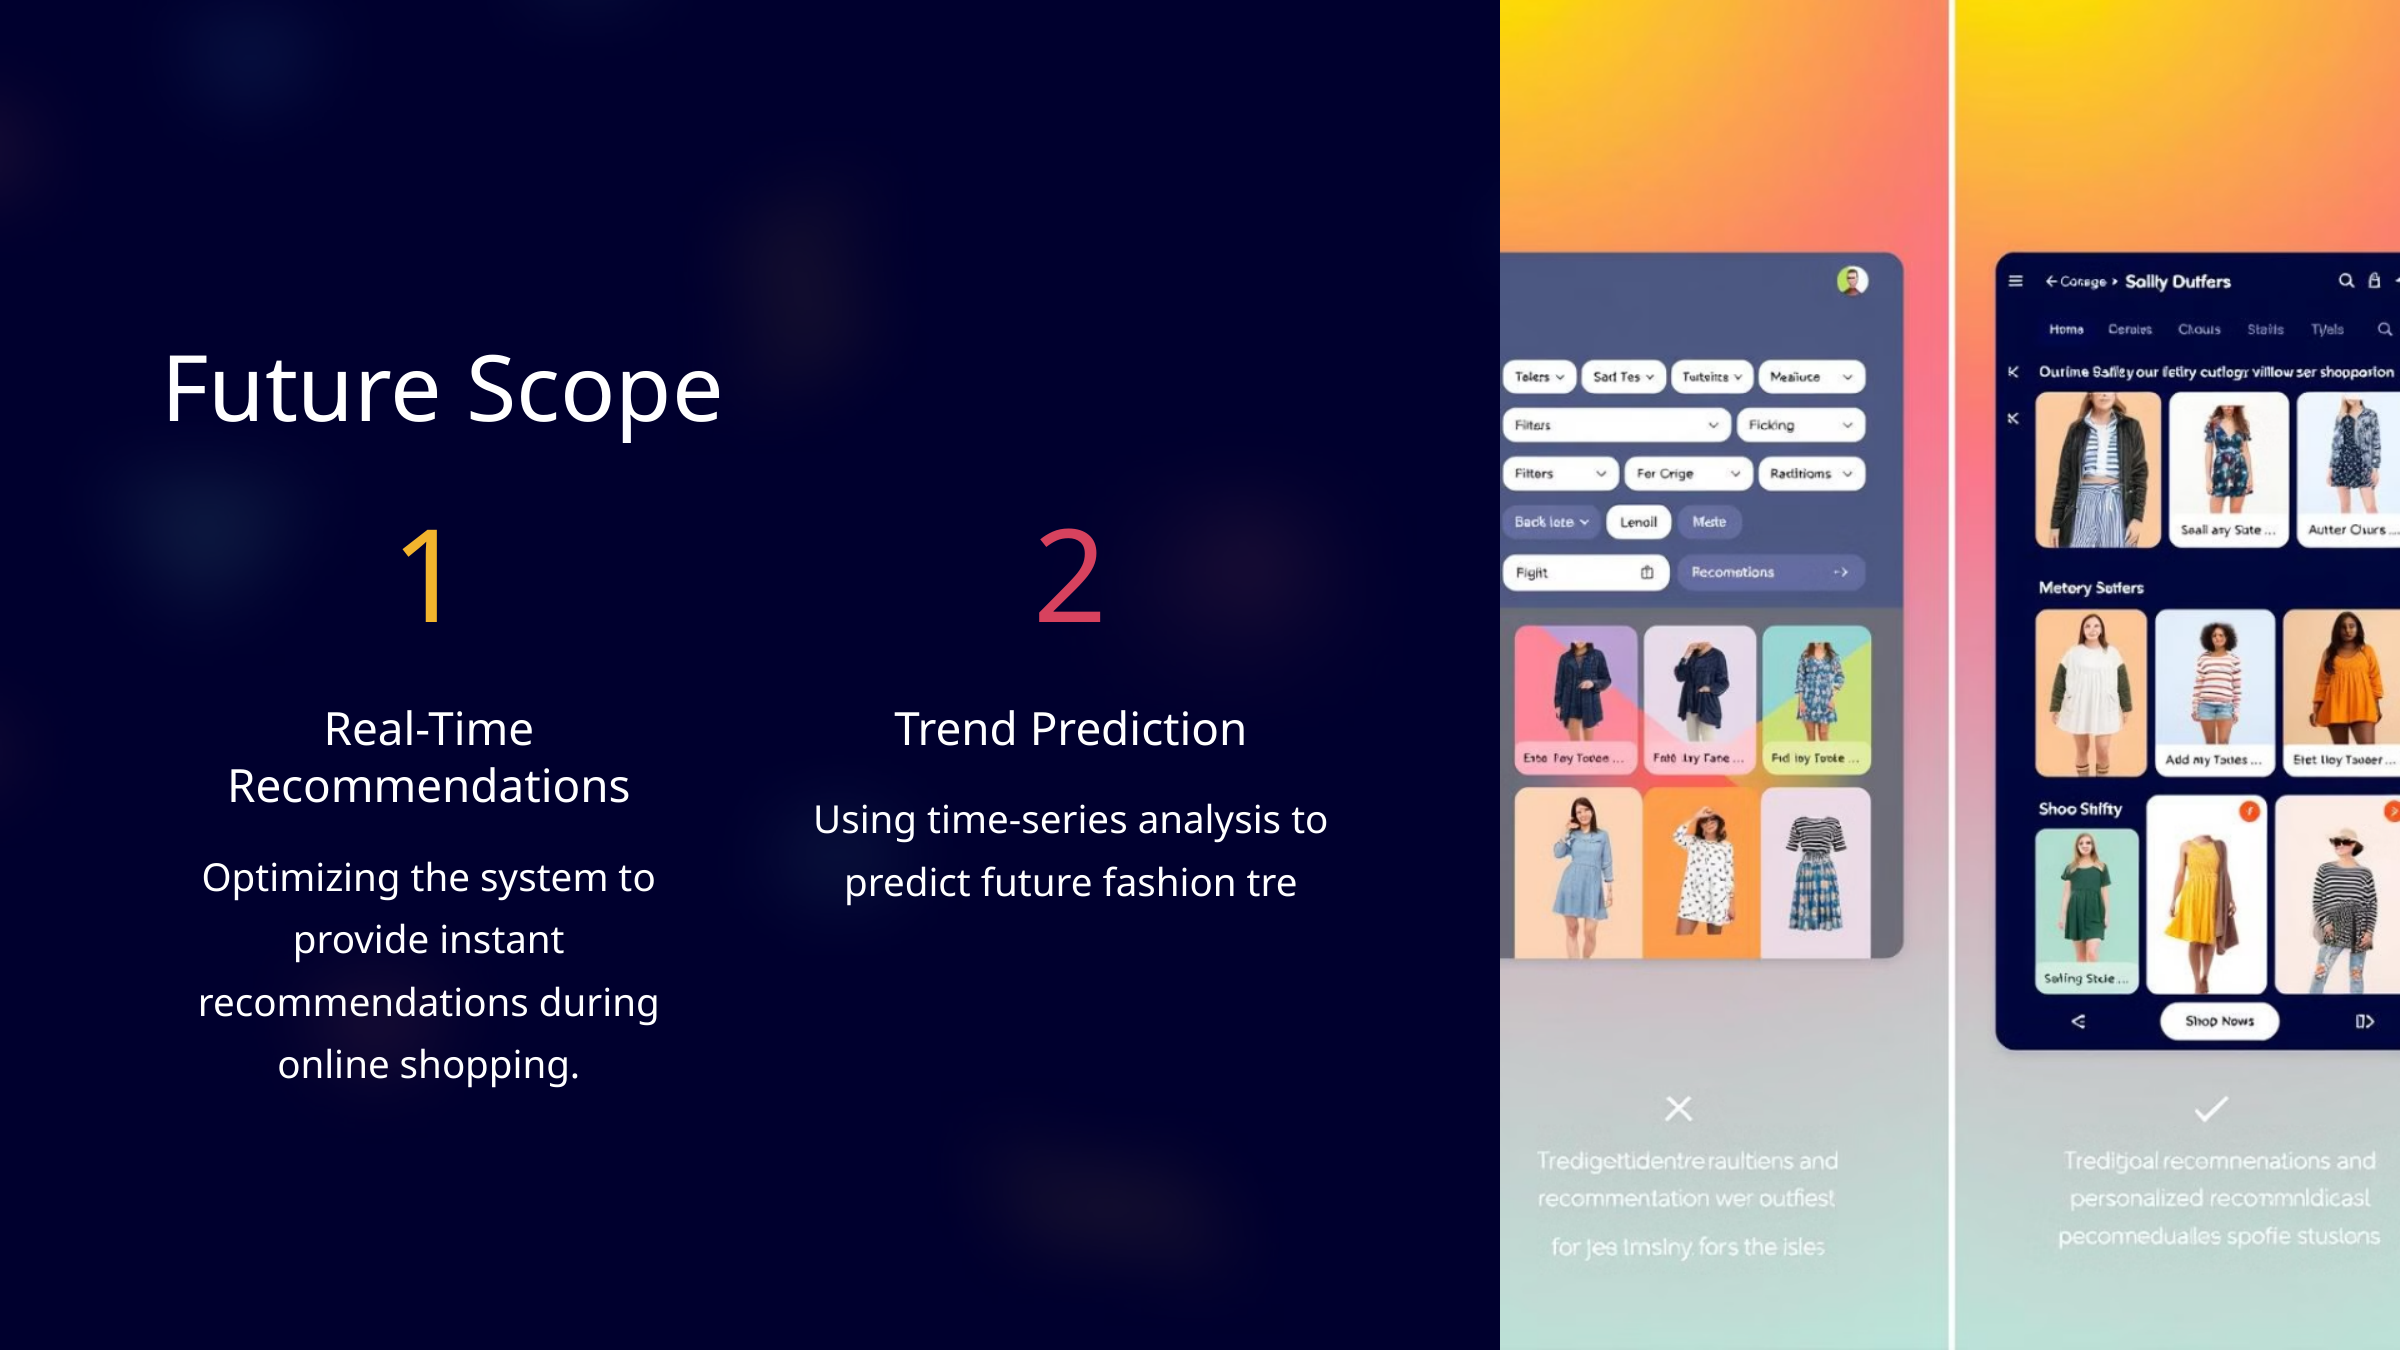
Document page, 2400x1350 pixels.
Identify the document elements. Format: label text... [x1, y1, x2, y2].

picture [1499, 0, 2400, 1350]
text_box Future Scope [137, 324, 1062, 441]
text_box Trend Prediction [840, 697, 1302, 756]
text_box Using time-series analysis to predict future fashion tre [779, 778, 1363, 905]
text_box Optimizing the system to provide instant recommendations during online shopping. [137, 836, 721, 1025]
text_box 1 [137, 518, 721, 649]
text_box Real-Time Recommendations [137, 697, 721, 813]
text_box 2 [779, 518, 1363, 649]
